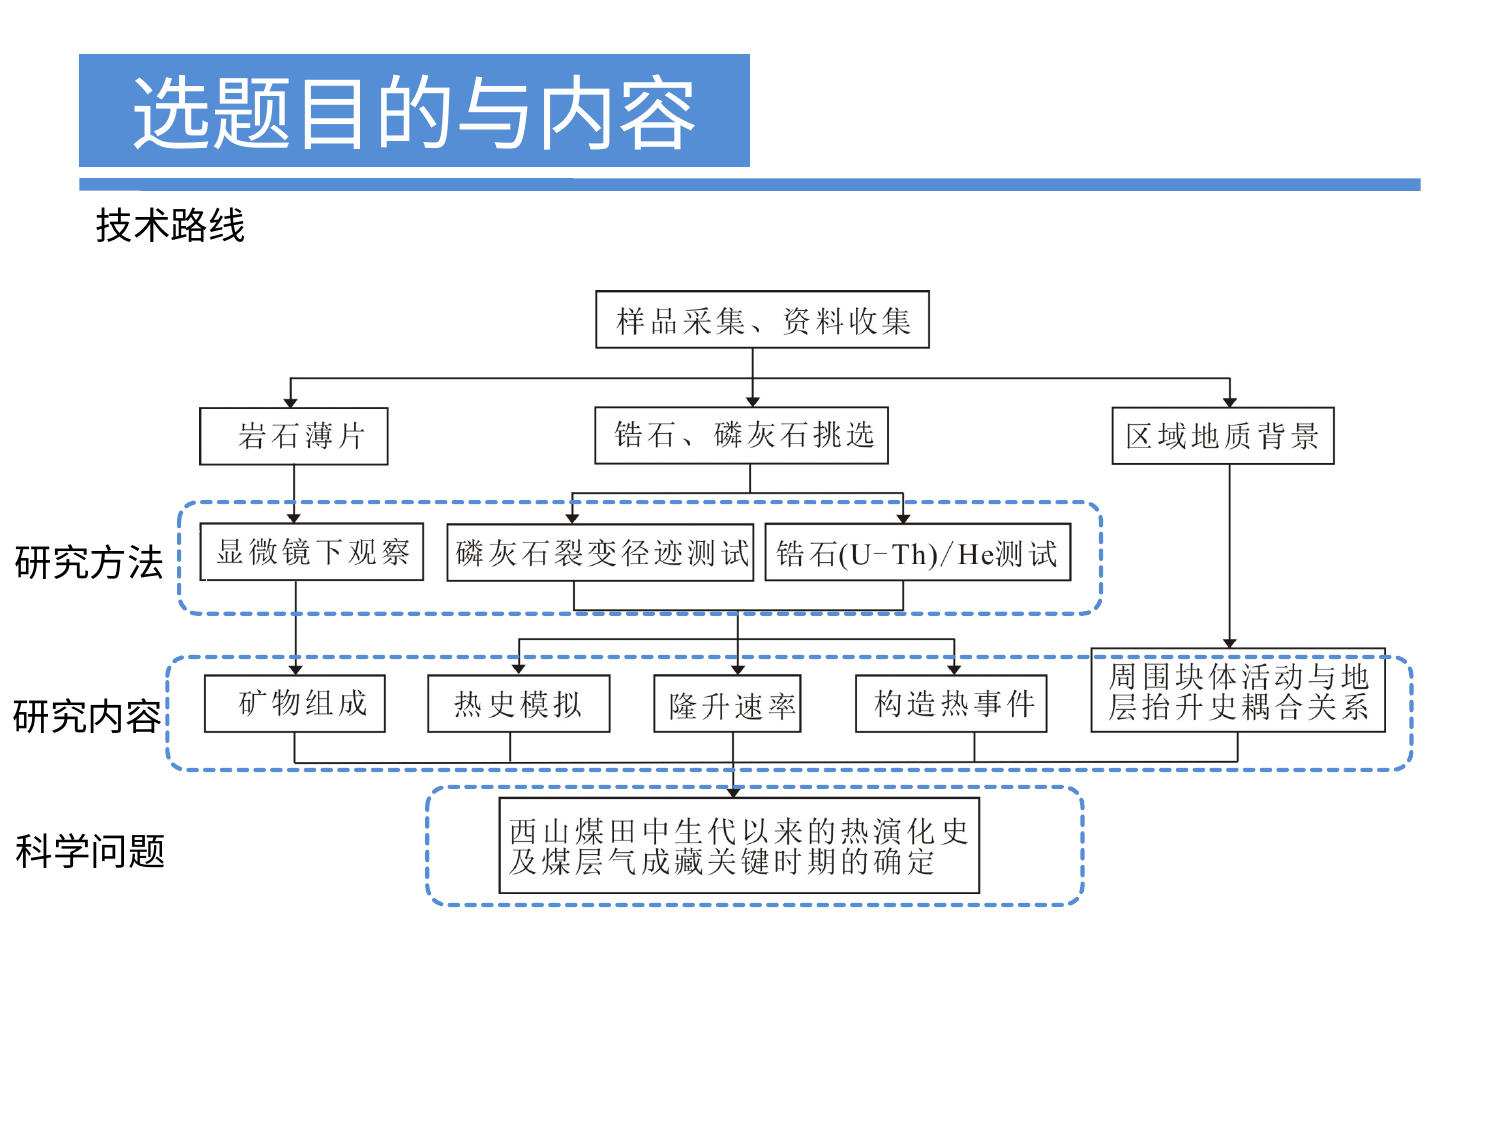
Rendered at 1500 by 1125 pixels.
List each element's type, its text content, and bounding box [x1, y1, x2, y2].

text_box [165, 654, 193, 773]
text_box 研究方法 [0, 531, 179, 592]
text_box [433, 902, 1077, 908]
text_box [177, 500, 193, 616]
text_box 科学问题 [0, 820, 181, 881]
text_box 技术路线 [80, 195, 318, 255]
text_box [1391, 655, 1414, 772]
text_box 选题目的与内容 [79, 54, 750, 167]
picture [198, 290, 1386, 894]
text_box 研究内容 [0, 685, 167, 746]
